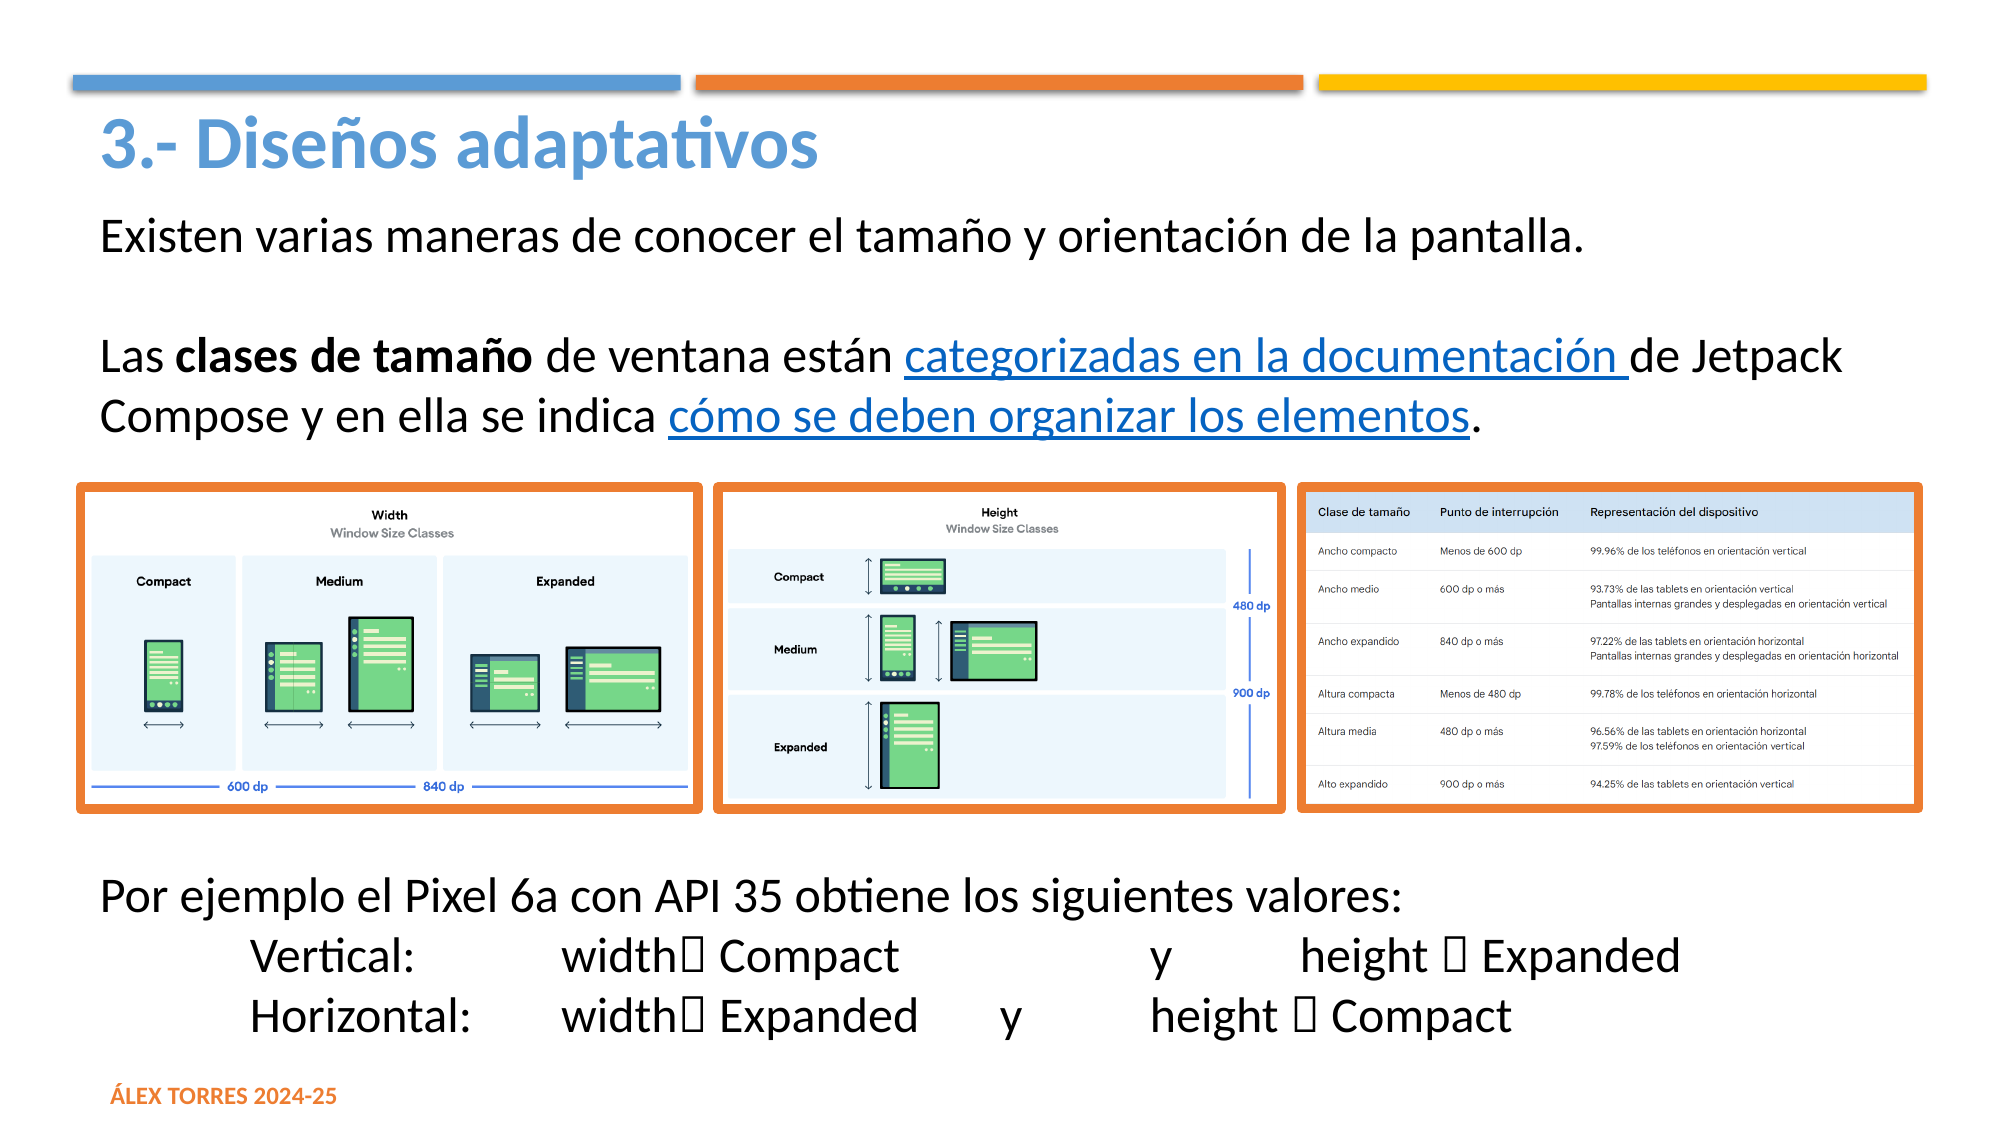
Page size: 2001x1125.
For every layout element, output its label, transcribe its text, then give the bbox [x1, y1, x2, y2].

text_box Existen varias maneras de conocer el tamaño y orientación de la pantalla. Las clases de tamaño de ventana están categorizadas en la documentación de Jetpack Compose y en ella se indica cómo se deben organizar los elementos. Por ejemplo el Pixel 6a con API 35 obtiene los siguientes valores: Vertical: width Compact y height  Expanded Horizontal: width Expanded y height  Compact [85, 187, 1915, 1072]
picture [84, 491, 694, 805]
picture [1305, 491, 1915, 804]
picture [722, 491, 1278, 805]
text_box 3.- Diseños adaptativos [85, 78, 1915, 187]
